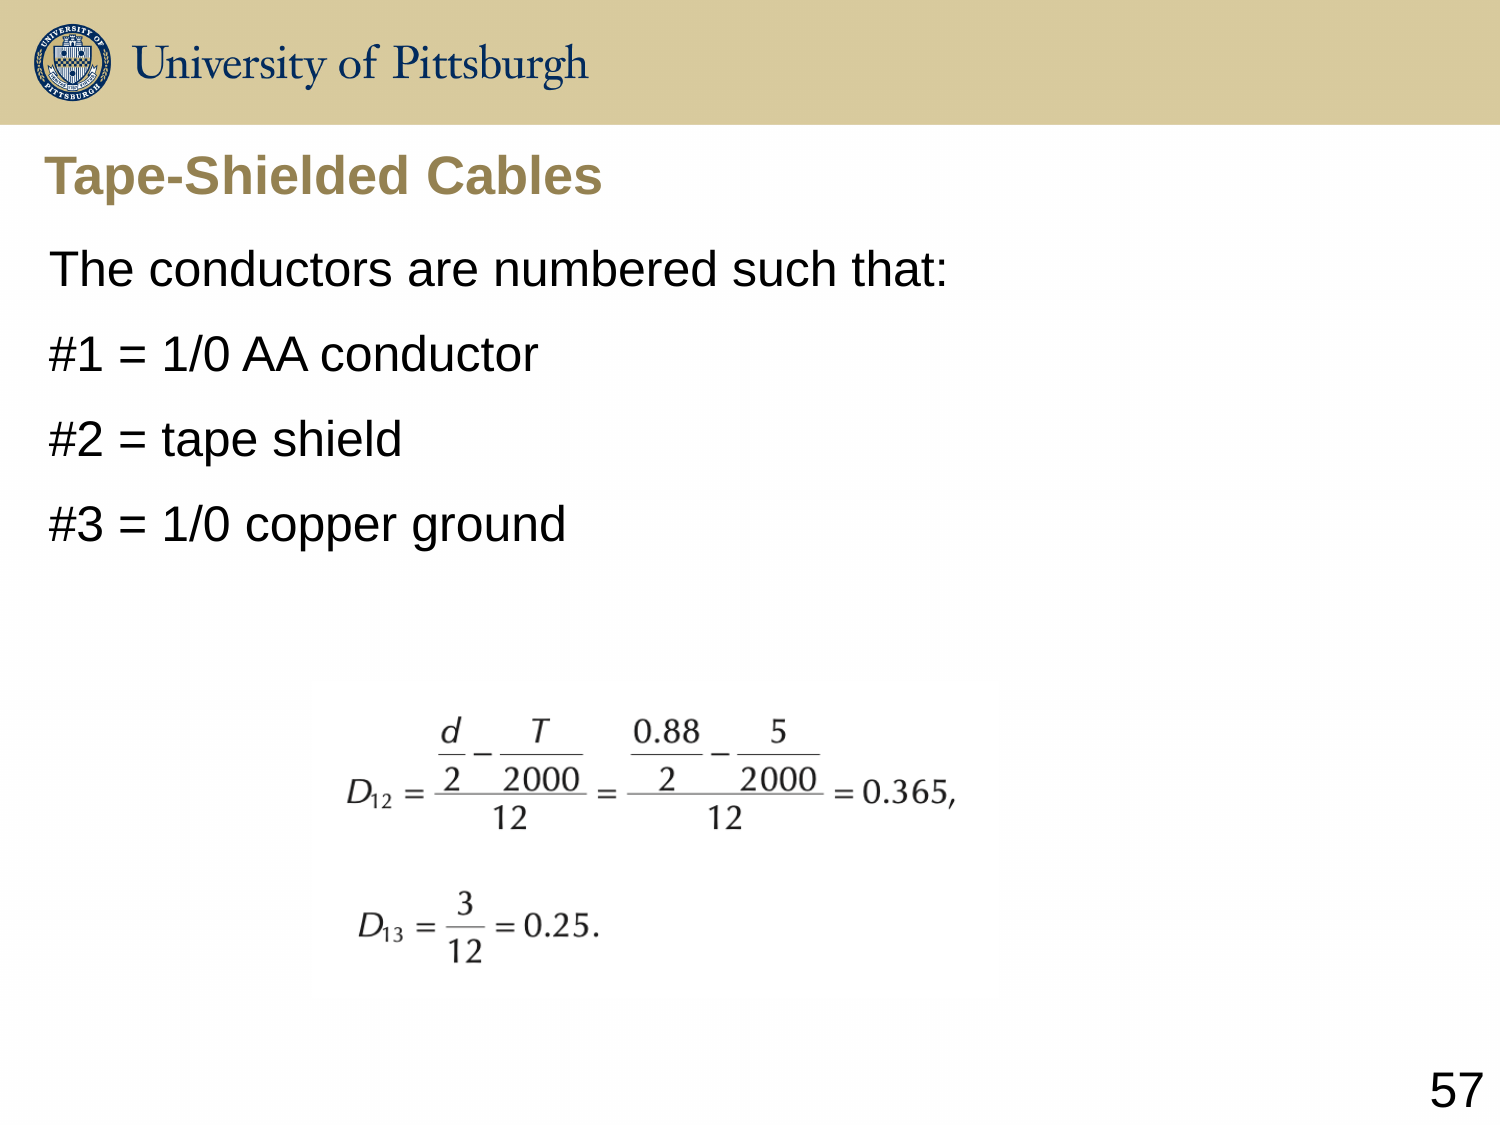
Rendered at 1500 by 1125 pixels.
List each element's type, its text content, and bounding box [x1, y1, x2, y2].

slide_number 57 [1362, 1050, 1500, 1125]
text_box The conductors are numbered such that: #1 = 1/0 AA conductor #2 = tape shield #3 = 1/0 copper ground [34, 229, 965, 560]
title Tape-Shielded Cables [29, 125, 1500, 221]
picture [0, 1, 1500, 1125]
